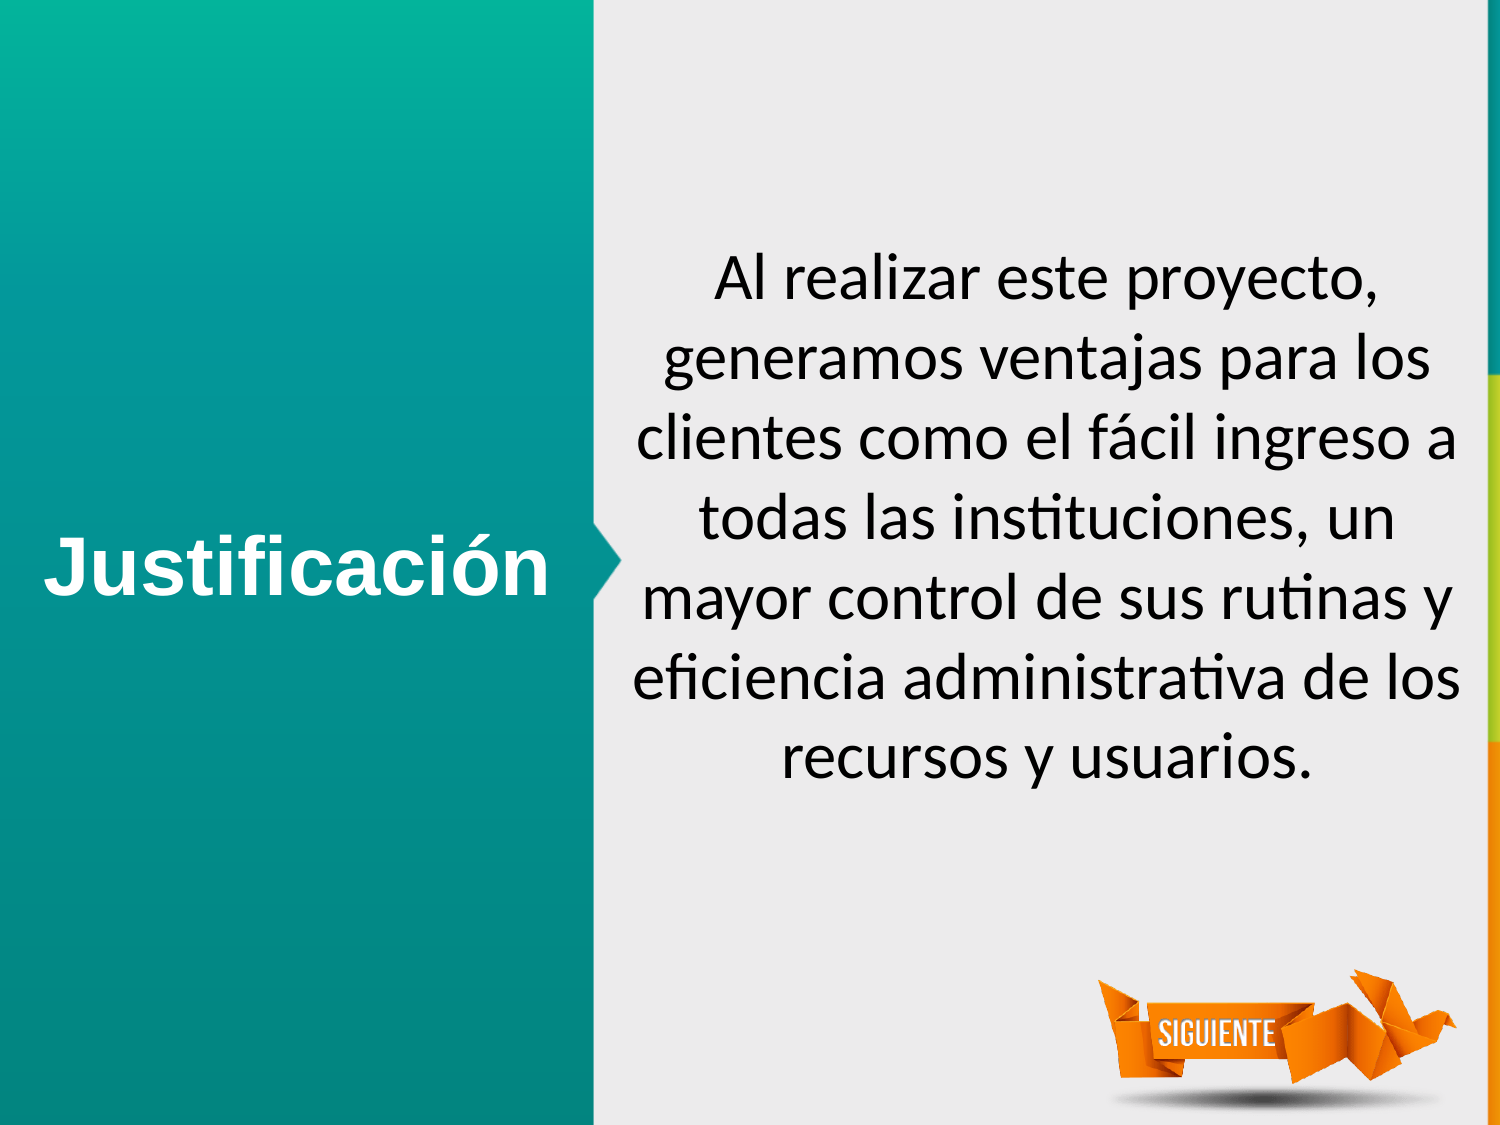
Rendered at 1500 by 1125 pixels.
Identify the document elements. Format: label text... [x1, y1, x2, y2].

text_box Al realizar este proyecto, generamos ventajas para los clientes como el fácil ingreso a todas las instituciones, un mayor control de sus rutinas y eficiencia administrativa de los recursos y usuarios. [595, 0, 1500, 1125]
picture [1093, 930, 1460, 1125]
text_box Justificación [0, 0, 595, 1125]
